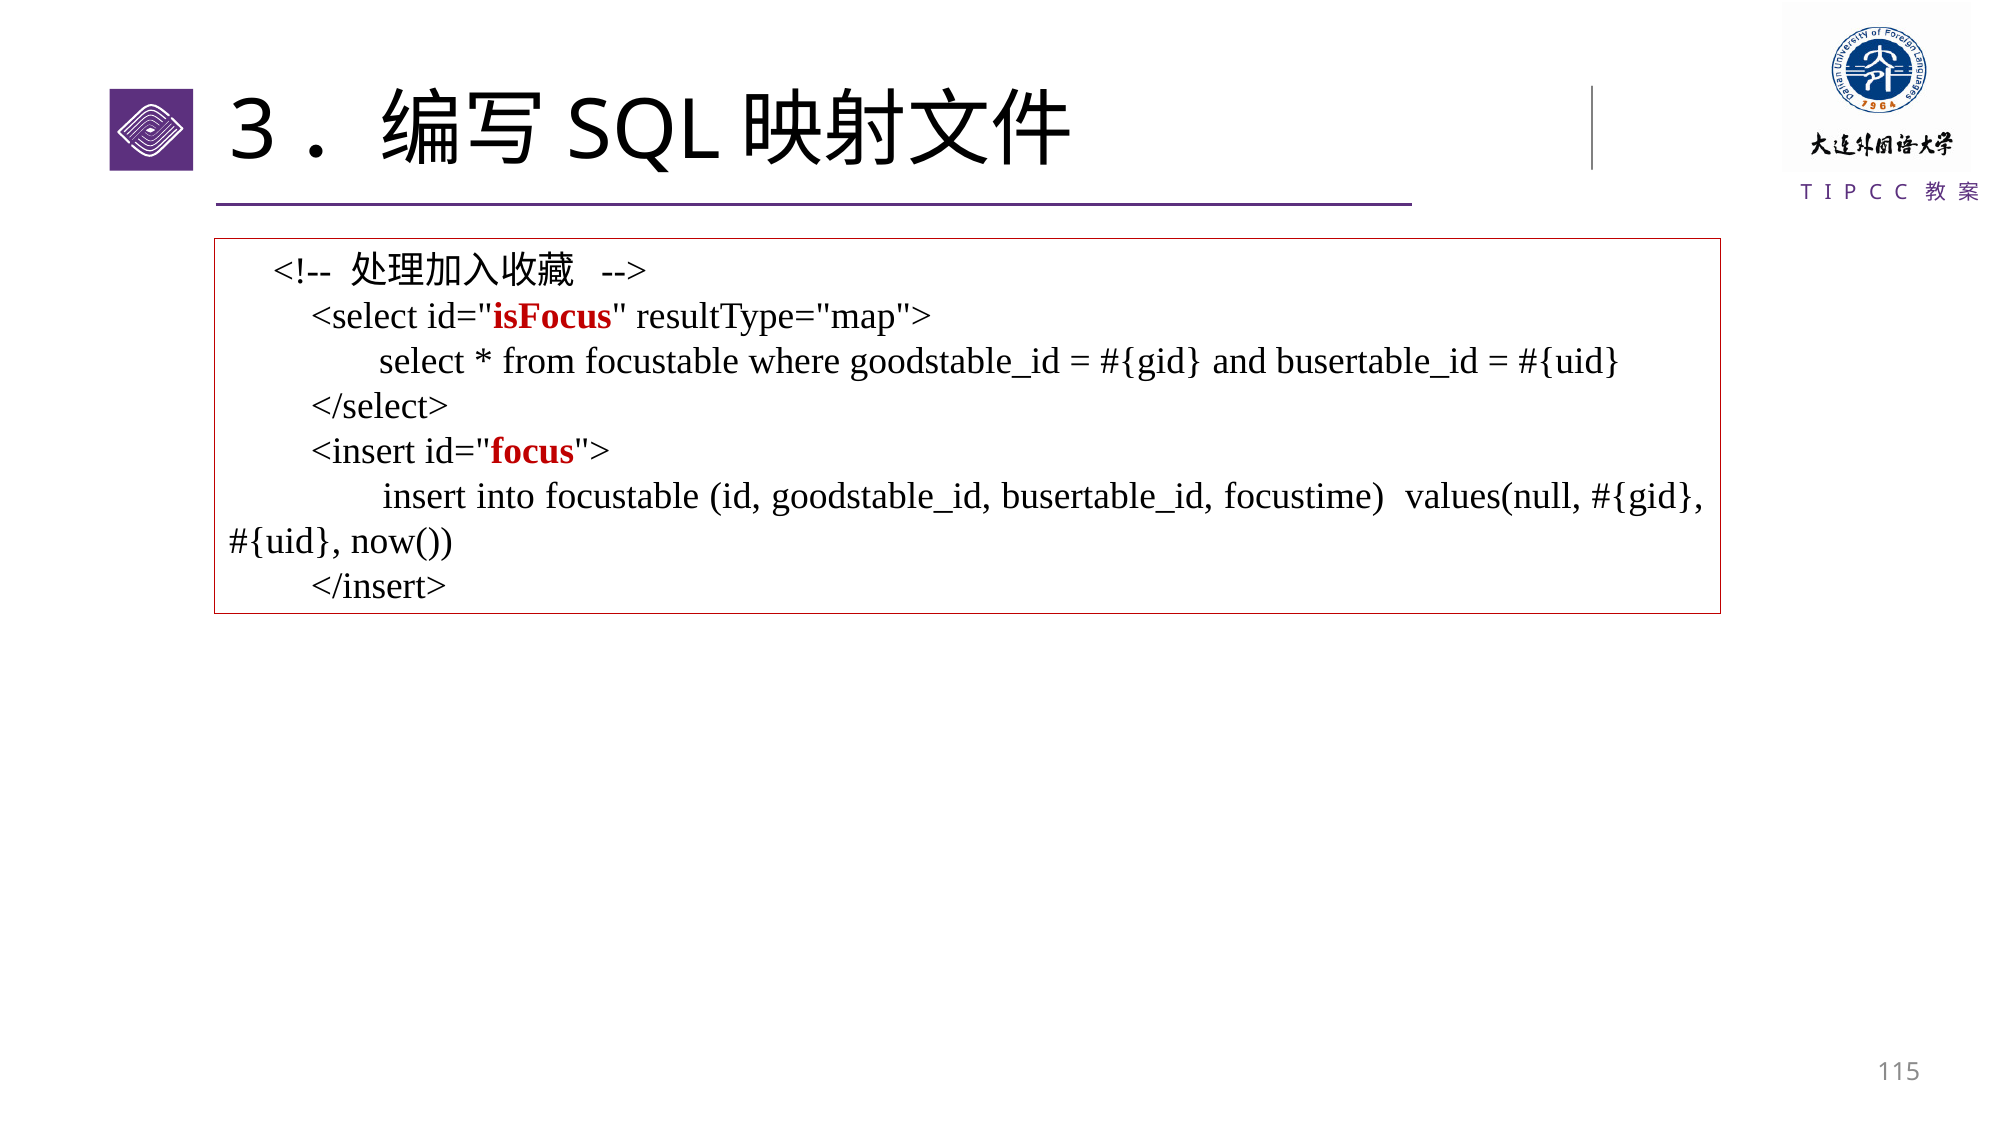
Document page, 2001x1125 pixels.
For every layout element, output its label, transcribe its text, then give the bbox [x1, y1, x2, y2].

text_box <!-- 处理加入收藏 --> <select id="isFocus" resultType="map"> select * from focustable where goodstable_id = #{gid} and busertable_id = #{uid} </select> <insert id="focus"> insert into focustable (id, goodstable_id, busertable_id, focustime) values(null, #{gid}, #{uid}, now()) </insert> [214, 238, 1721, 614]
title 3．编写SQL映射文件 [214, 59, 1564, 205]
slide_number 114 [1485, 1042, 1936, 1103]
picture [1782, 2, 1971, 172]
